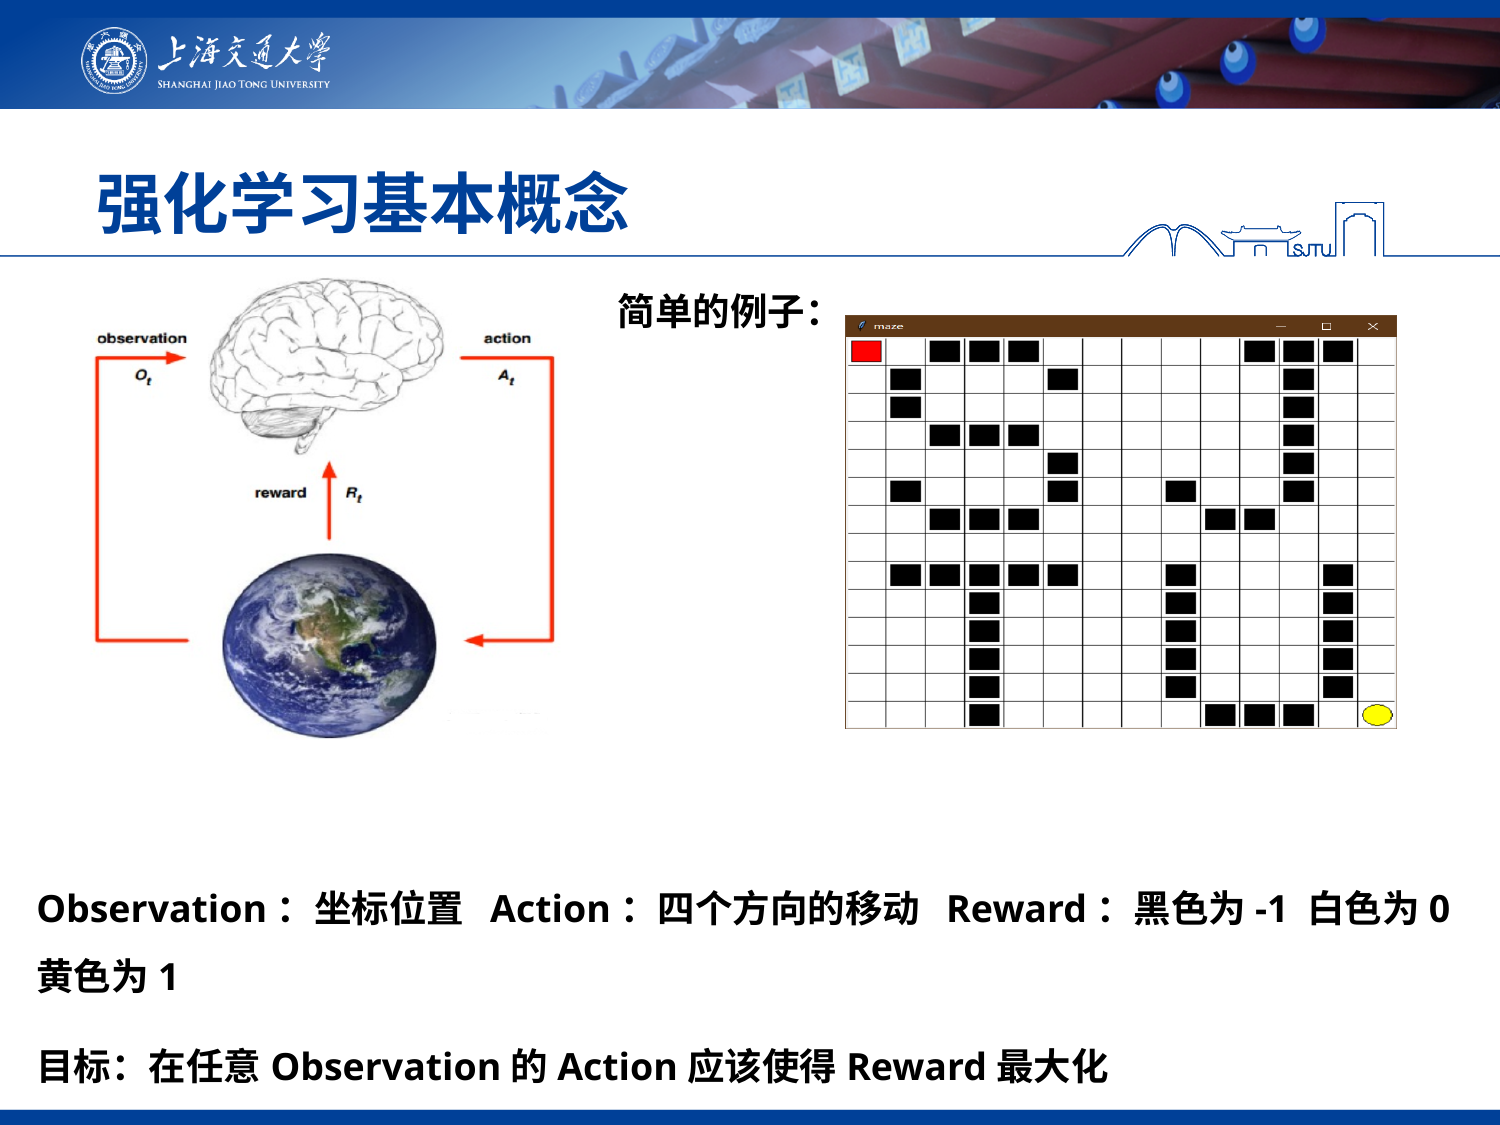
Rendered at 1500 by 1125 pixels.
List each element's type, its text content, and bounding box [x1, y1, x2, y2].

picture [67, 277, 571, 742]
text_box 简单的例子： [602, 257, 858, 341]
text_box Observation：坐标位置 Action：四个方向的移动 Reward：黑色为-1 白色为0 黄色为1 目标：在任意Observation的Action应该使得Reward最大化 [21, 855, 1500, 1125]
picture [845, 315, 1397, 729]
picture [0, 18, 1500, 109]
title 强化学习基本概念 [81, 159, 1455, 254]
